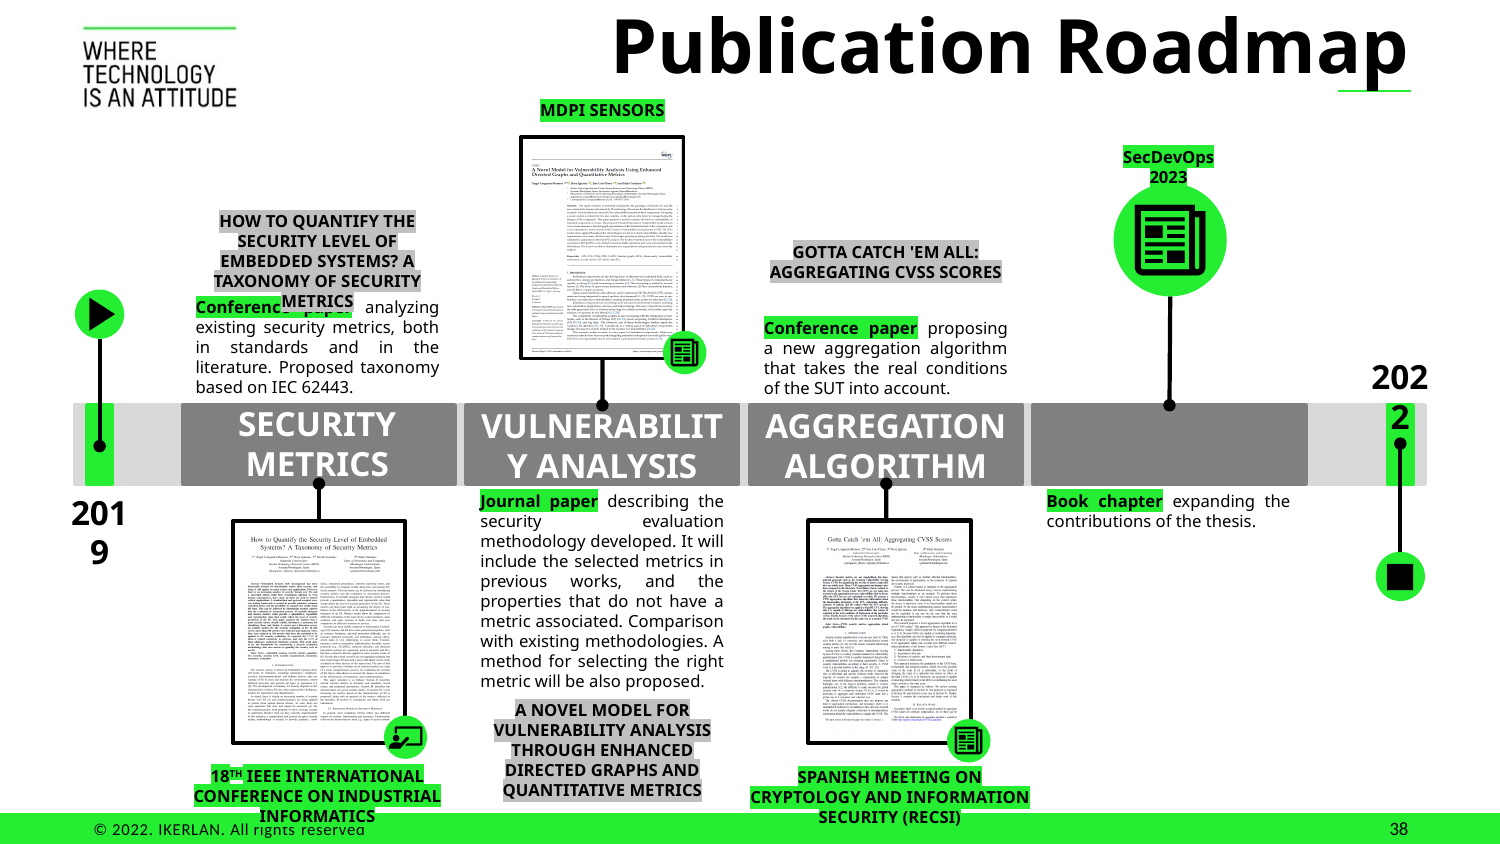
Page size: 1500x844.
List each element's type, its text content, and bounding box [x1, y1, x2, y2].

title Publication Roadmap [348, 0, 1425, 92]
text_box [1375, 551, 1426, 602]
text_box [1404, 444, 1415, 486]
text_box HOW TO QUANTIFY THE SECURITY LEVEL OF EMBEDDED SYSTEMS? A TAXONOMY OF SECURITY METRICS [180, 203, 455, 319]
text_box SECURITY METRICS [180, 395, 455, 491]
picture [1120, 189, 1221, 290]
text_box 2022 [1347, 348, 1453, 444]
text_box Book chapter expanding the contributions of the thesis. [1031, 483, 1306, 538]
text_box [456, 403, 464, 486]
text_box [73, 403, 85, 484]
text_box A NOVEL MODEL FOR VULNERABILITY ANALYSIS THROUGH ENHANCED DIRECTED GRAPHS AND QUANTITATIVE METRICS [465, 692, 740, 808]
text_box Conference paper analyzing existing security metrics, both in standards and in the literature. Proposed taxonomy based on IEC 62443. [180, 319, 455, 395]
text_box Journal paper describing the security evaluation methodology developed. It will include the selected metrics in previous works, and the properties that do not have a metric associated. Comparison with existing methodologies. A method for selecting the right metric will be also proposed. [465, 493, 740, 692]
text_box SPANISH MEETING ON CRYPTOLOGY AND INFORMATION SECURITY (RECSI) [731, 759, 1048, 835]
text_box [74, 289, 125, 340]
text_box [1024, 403, 1031, 486]
text_box [1386, 444, 1396, 486]
text_box AGGREGATION ALGORITHM [749, 398, 1023, 493]
text_box [1415, 444, 1427, 486]
text_box [740, 403, 748, 486]
text_box [1031, 403, 1308, 486]
text_box 2019 [47, 484, 153, 580]
text_box GOTTA CATCH 'EM ALL: AGGREGATING CVSS SCORES [750, 234, 1022, 289]
text_box MDPI SENSORS [523, 92, 682, 128]
text_box 18TH IEEE INTERNATIONAL CONFERENCE ON INDUSTRIAL INFORMATICS [156, 758, 479, 833]
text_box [383, 715, 428, 760]
picture [809, 522, 969, 742]
text_box [85, 403, 114, 484]
picture [76, 19, 242, 115]
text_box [946, 718, 991, 763]
text_box SecDevOps 2023 [1093, 139, 1244, 194]
text_box Conference paper proposing a new aggregation algorithm that takes the real conditions of the SUT into account. [749, 310, 1023, 398]
picture [522, 138, 682, 357]
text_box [662, 330, 707, 375]
text_box VULNERABILITY ANALYSIS [465, 398, 740, 493]
text_box [114, 403, 180, 486]
slide_number 38 [1073, 809, 1424, 844]
picture [234, 522, 404, 742]
text_box [1308, 403, 1386, 486]
